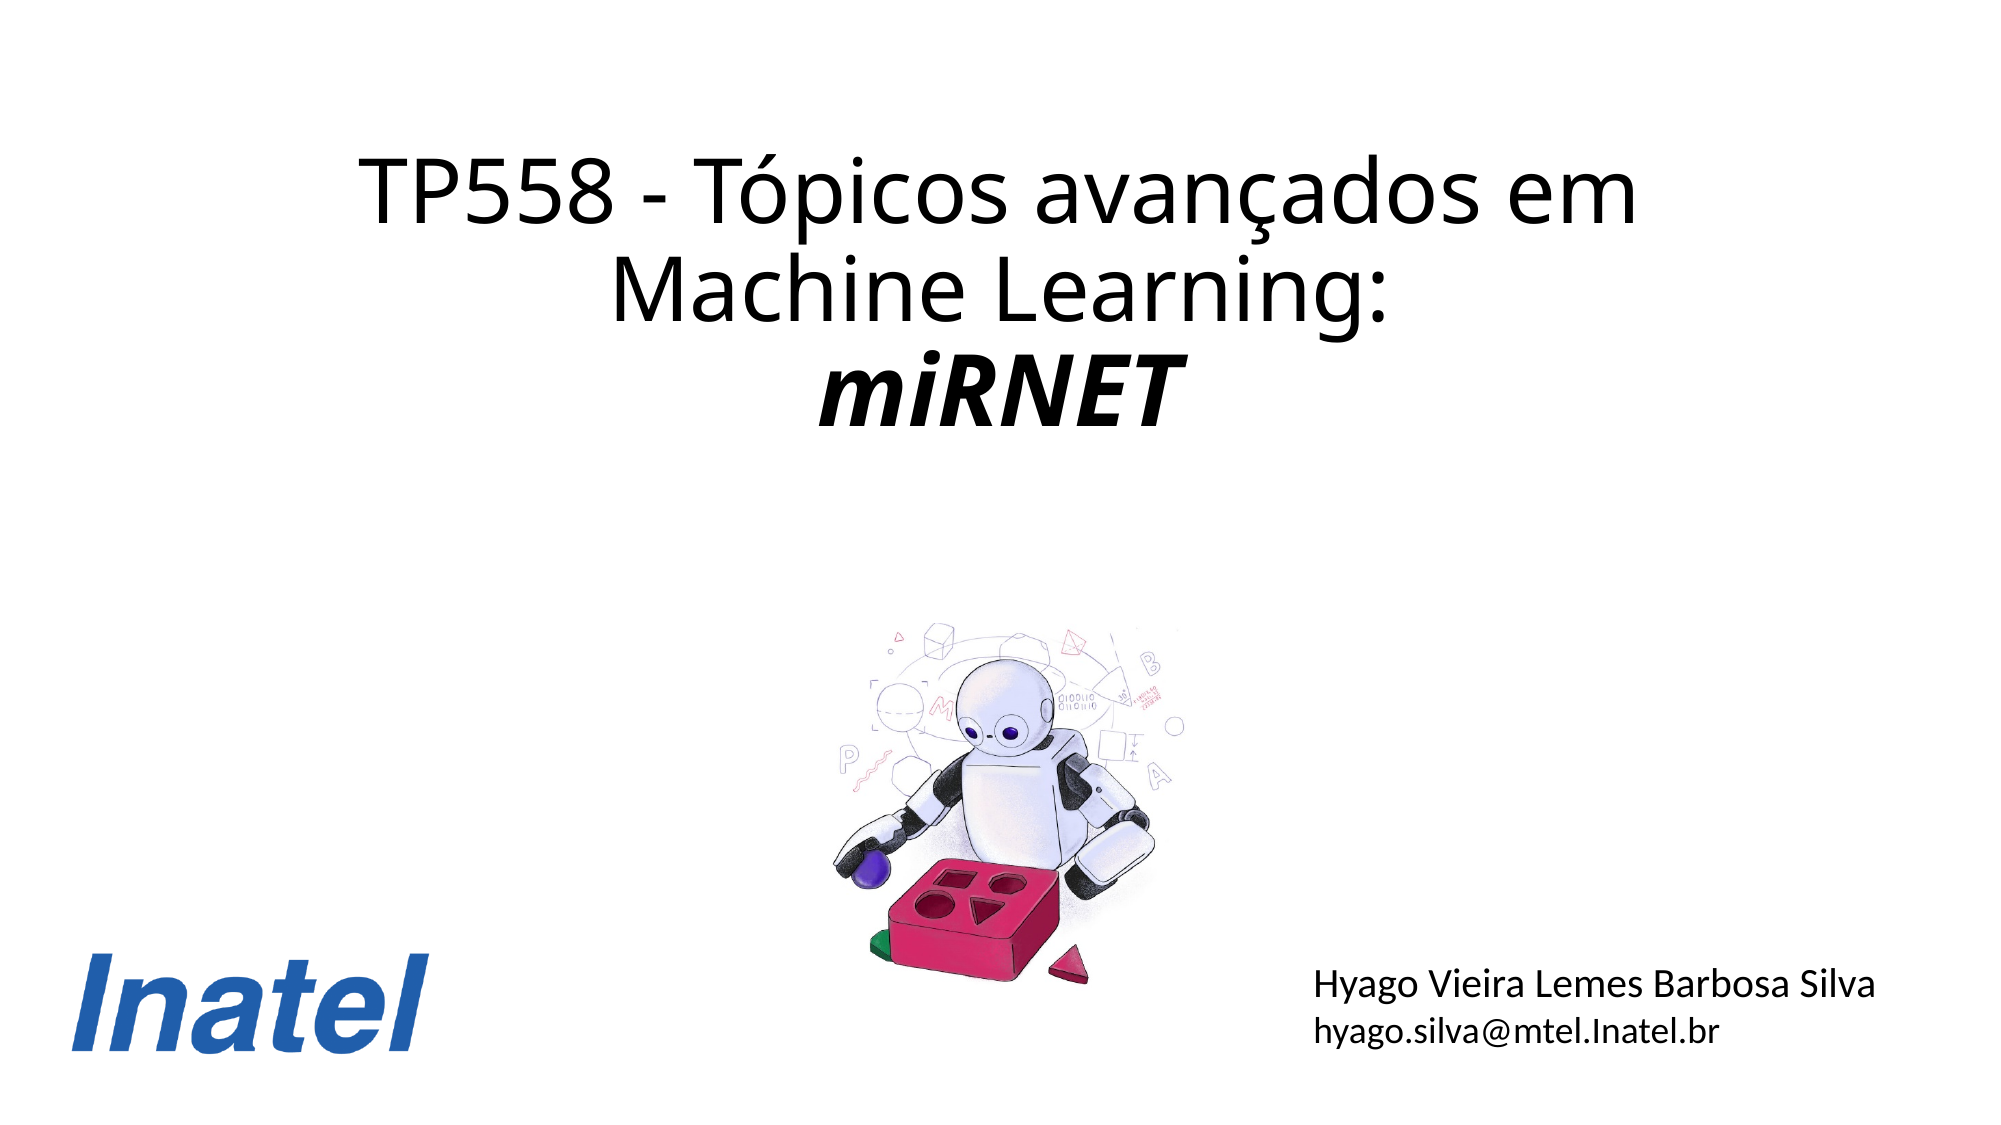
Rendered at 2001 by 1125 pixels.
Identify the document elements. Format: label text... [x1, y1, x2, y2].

picture [830, 623, 1202, 991]
text_box Hyago Vieira Lemes Barbosa Silva hyago.silva@mtel.Inatel.br [1298, 948, 1956, 1058]
title TP558 - Tópicos avançados em Machine Learning: miRNET [249, 134, 1750, 576]
picture [64, 948, 436, 1060]
